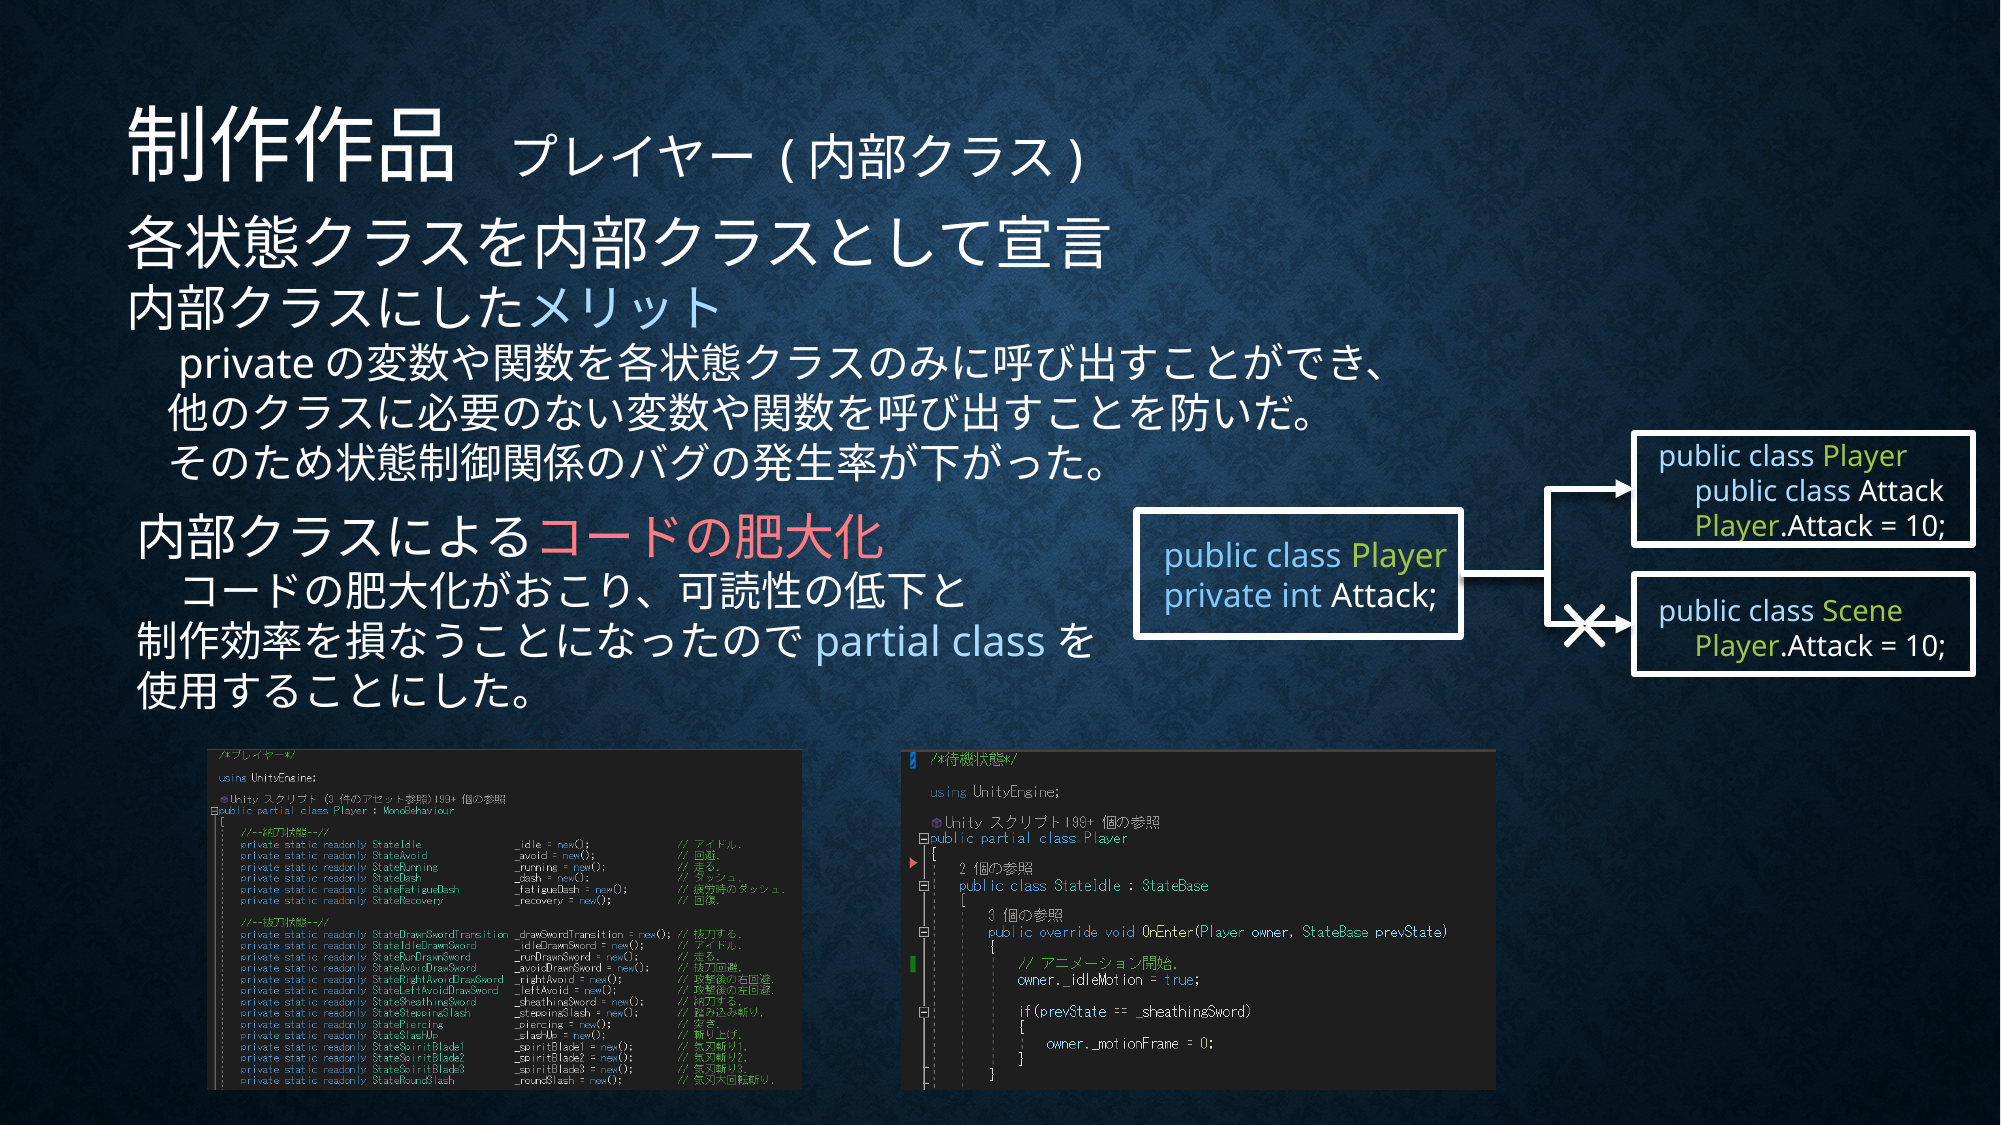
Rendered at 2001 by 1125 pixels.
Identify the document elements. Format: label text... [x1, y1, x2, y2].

picture [206, 749, 802, 1091]
text_box [1634, 574, 1973, 675]
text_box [1460, 488, 1635, 573]
text_box [1590, 636, 1606, 648]
text_box [1634, 432, 1973, 545]
text_box 内部クラスによるコードの肥大化 コードの肥大化がおこり、可読性の低下と 制作効率を損なうことになったのでpartial classを 使用することにした。 [121, 497, 1113, 723]
text_box 各状態クラスを内部クラスとして宣言 内部クラスにしたメリットリット privateの変数や関数を各状態クラスのみに呼び出すことができ、 他のクラスに必要のない変数や関数を呼び出すことを防いだ。 そのため状態制御関係のバグの発生率が下がった。 [111, 199, 1422, 494]
text_box [1136, 510, 1461, 637]
text_box public class Player public class Attack Player.Attack = 10; [1644, 545, 1961, 550]
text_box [1460, 573, 1635, 625]
picture [901, 749, 1497, 1091]
text_box [1564, 636, 1580, 648]
text_box 制作作品 プレイヤー (内部クラス) [110, 84, 1099, 200]
